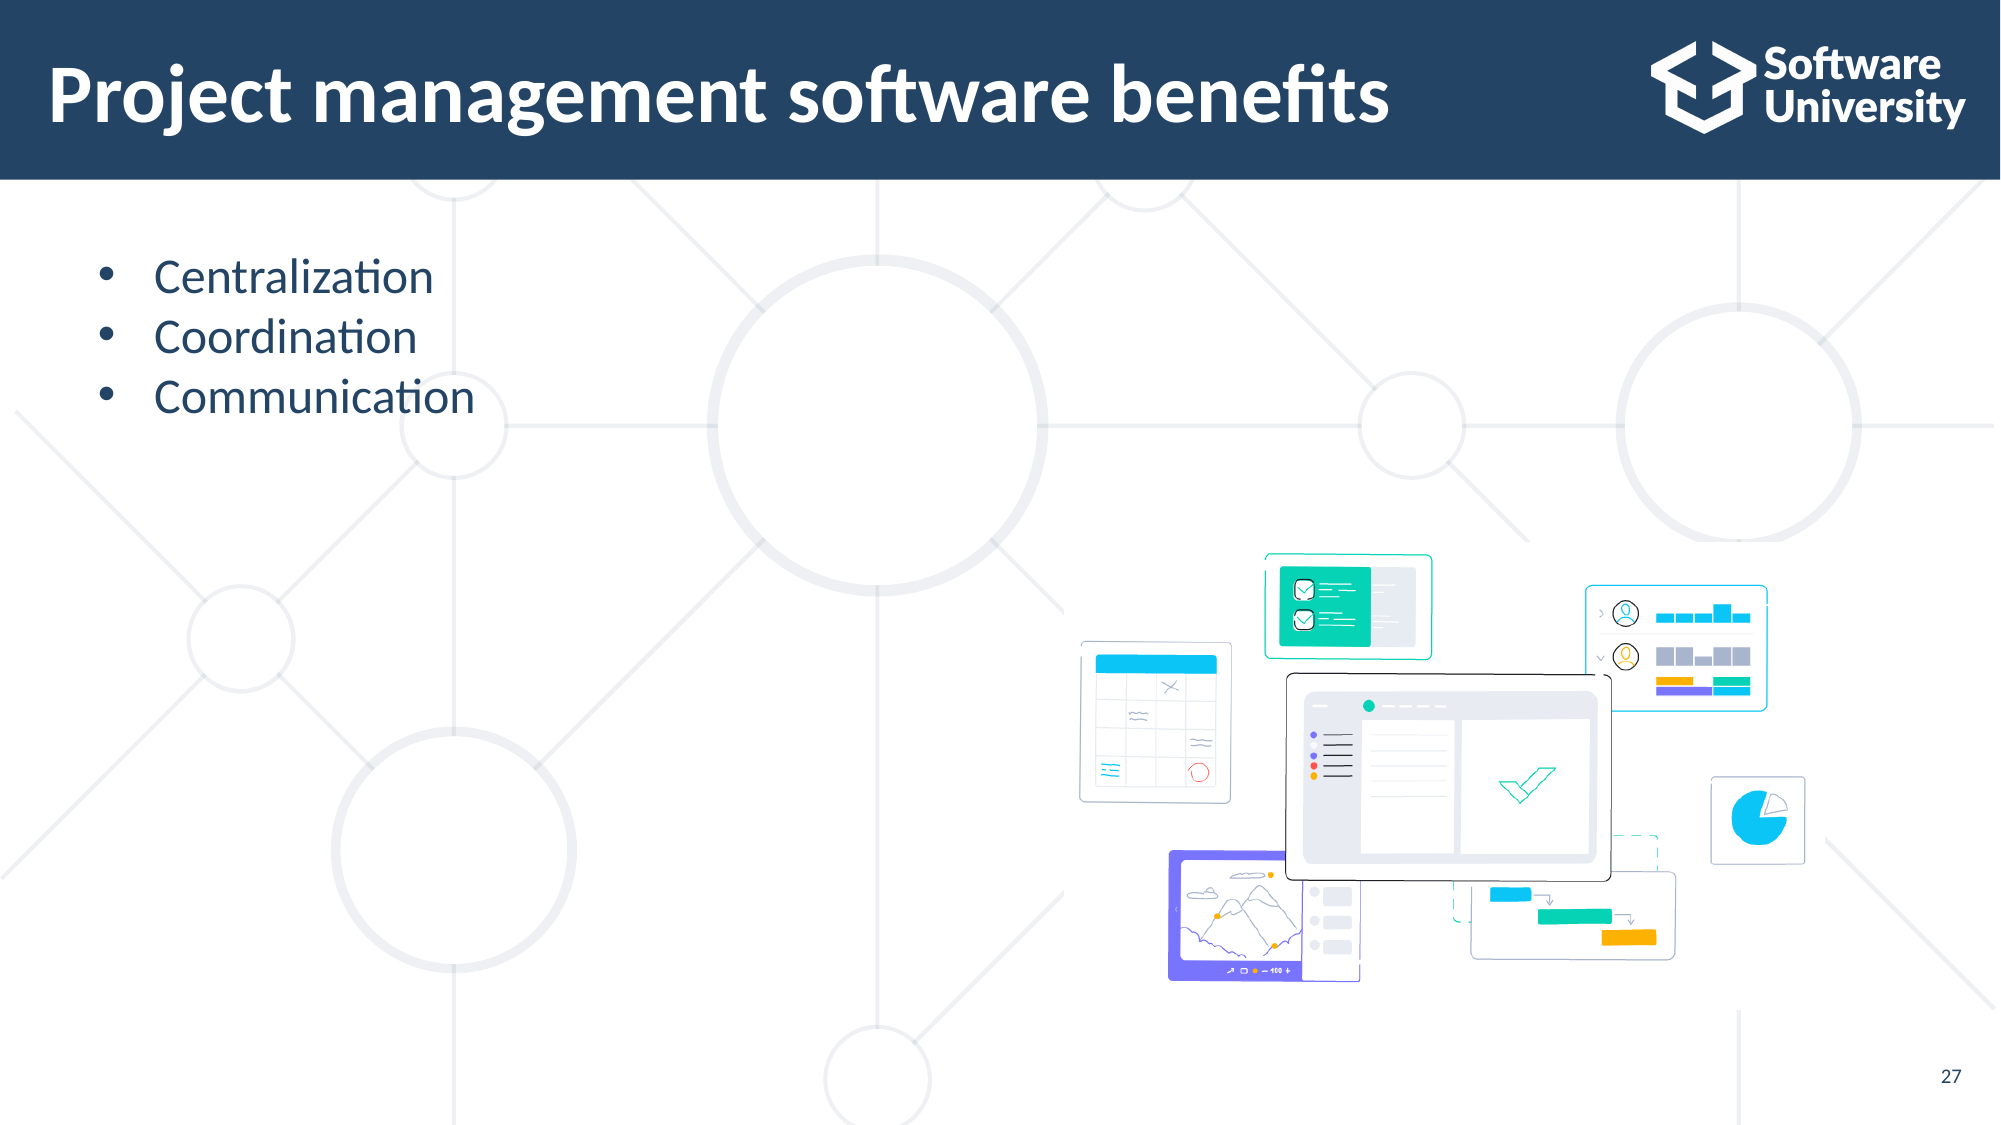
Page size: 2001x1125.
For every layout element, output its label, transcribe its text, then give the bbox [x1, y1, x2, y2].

picture [1651, 41, 1966, 134]
title Project management software benefits [31, 16, 1625, 162]
picture [1064, 541, 1825, 1010]
text_box Centralization Coordination Communication [83, 235, 1065, 431]
slide_number 27 [1897, 1049, 1968, 1101]
